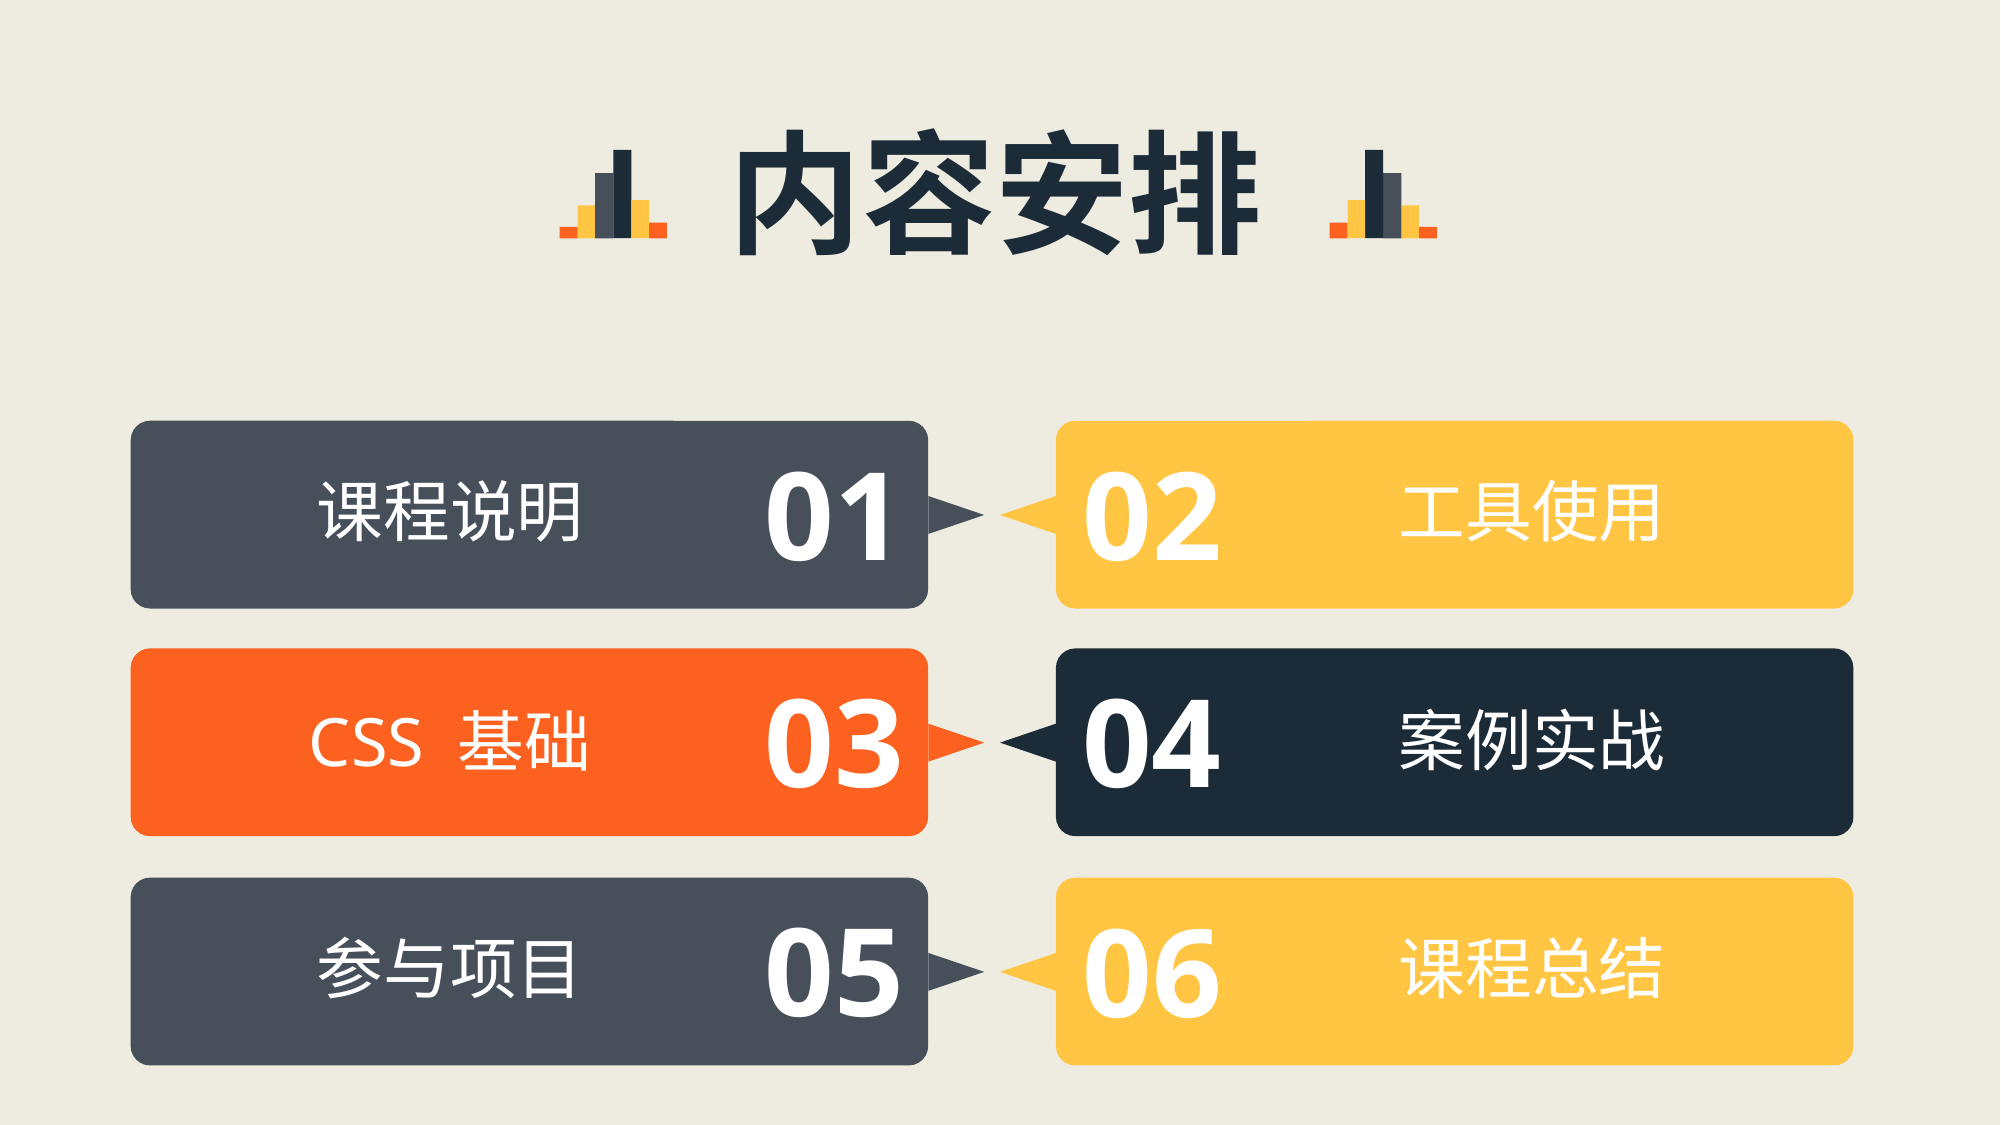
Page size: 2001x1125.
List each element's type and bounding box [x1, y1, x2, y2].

text_box [999, 877, 1854, 1066]
text_box [559, 102, 1438, 281]
text_box [999, 648, 1854, 837]
text_box [130, 420, 985, 609]
text_box [130, 648, 985, 837]
text_box [130, 877, 985, 1066]
text_box [999, 420, 1854, 609]
